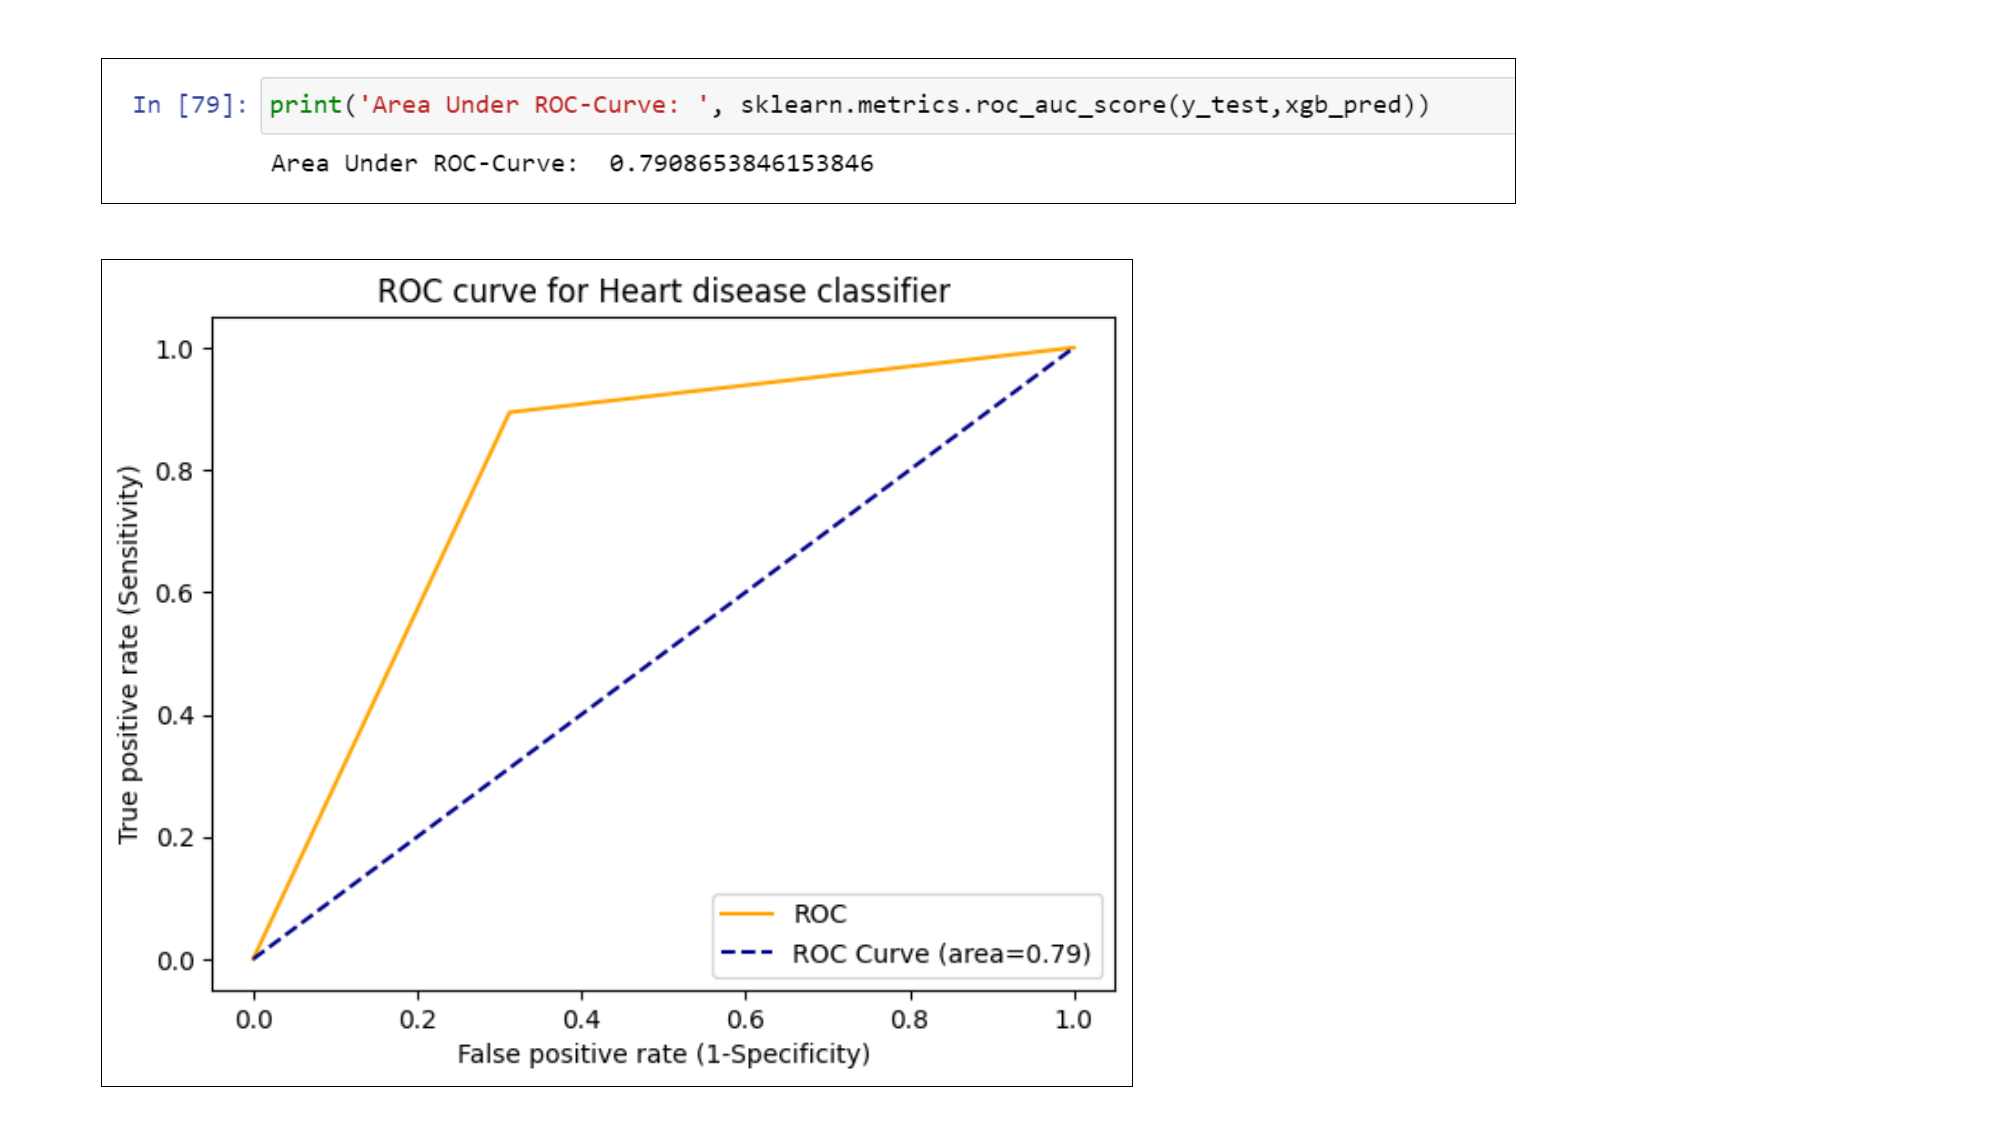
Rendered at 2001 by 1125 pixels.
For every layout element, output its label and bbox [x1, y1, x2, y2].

picture [101, 259, 1133, 1087]
picture [101, 58, 1516, 204]
